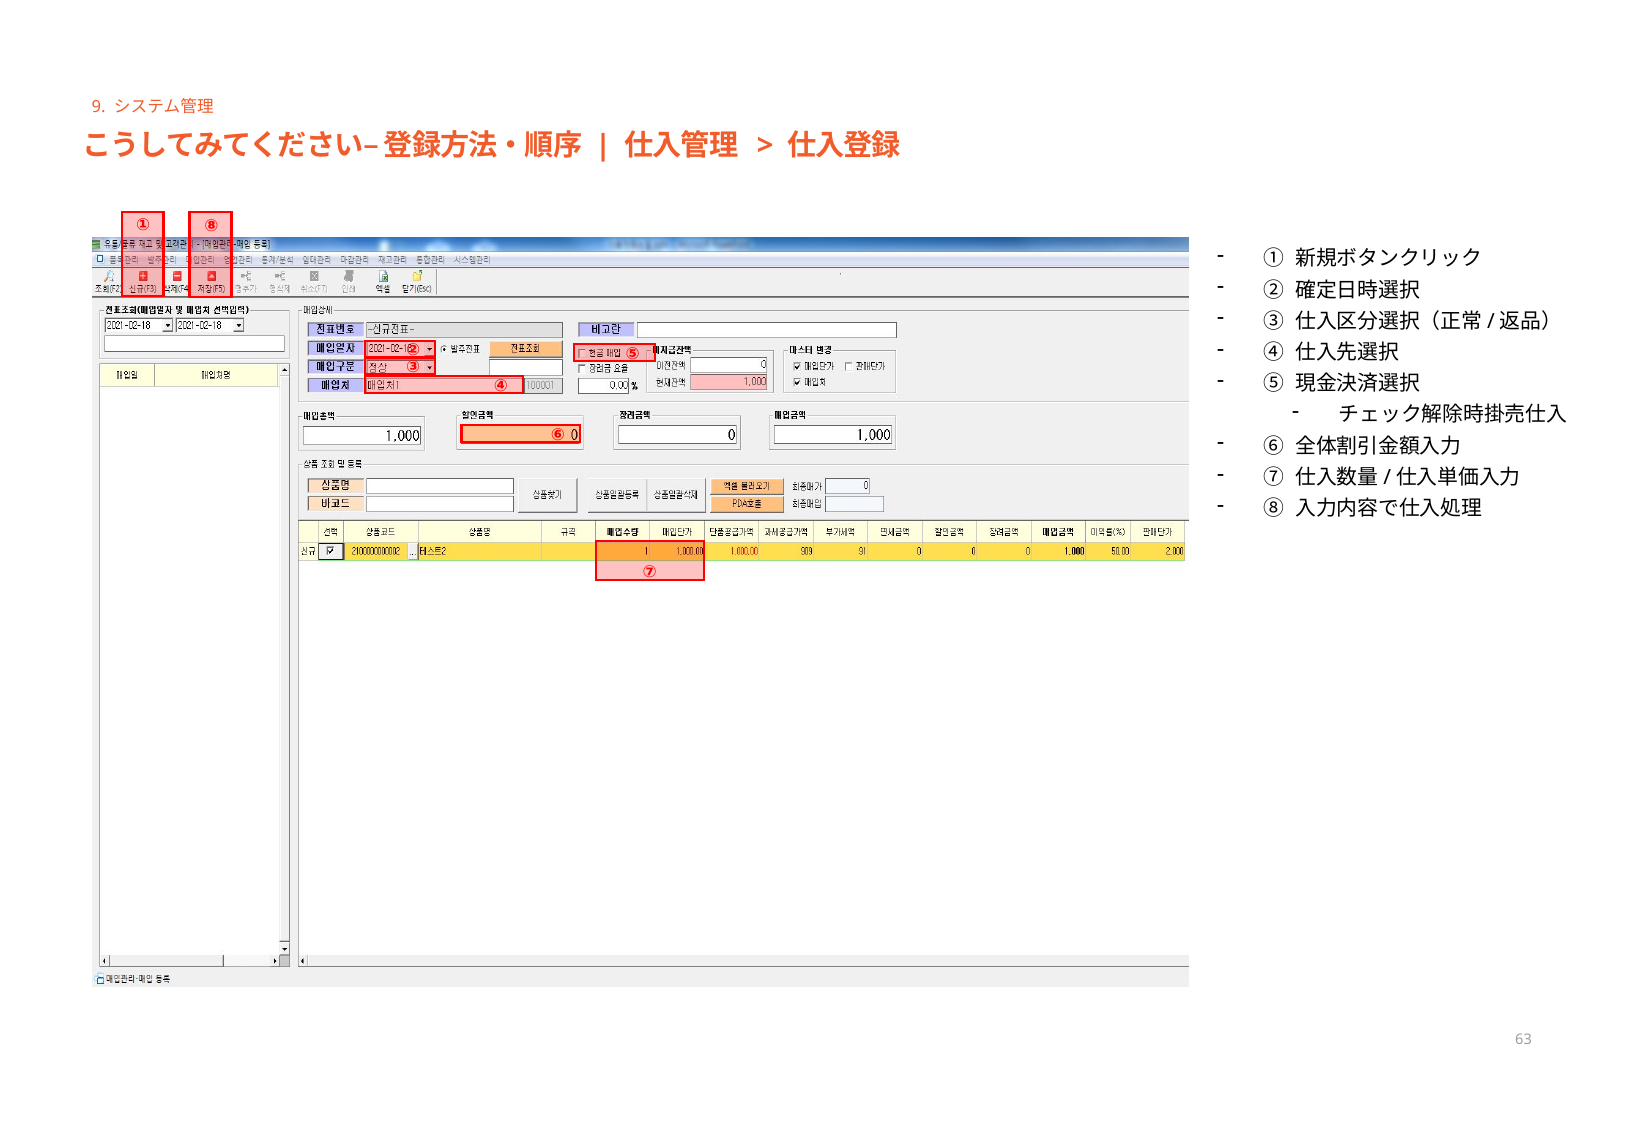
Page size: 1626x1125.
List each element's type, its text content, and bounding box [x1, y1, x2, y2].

picture [92, 237, 1189, 987]
text_box ① 新規ボタンクリック ② 確定日時選択 ③ 仕入区分選択（正常/返品） ④ 仕入先選択 ⑤ 現金決済選択 チェック解除時掛売仕入 ⑥ 全体割引金額入力 ⑦ 仕入数量/仕入単価入力 ⑧ 入力内容で仕入処理 [1202, 237, 1600, 528]
text_box ⑧ [188, 211, 233, 237]
text_box ① [121, 211, 165, 237]
text_box こうしてみてください– 登録方法・順序 | 仕入管理 > 仕入登録 [82, 126, 901, 162]
text_box 9. システム管理 [91, 95, 214, 116]
slide_number 63 [1183, 1030, 1532, 1091]
